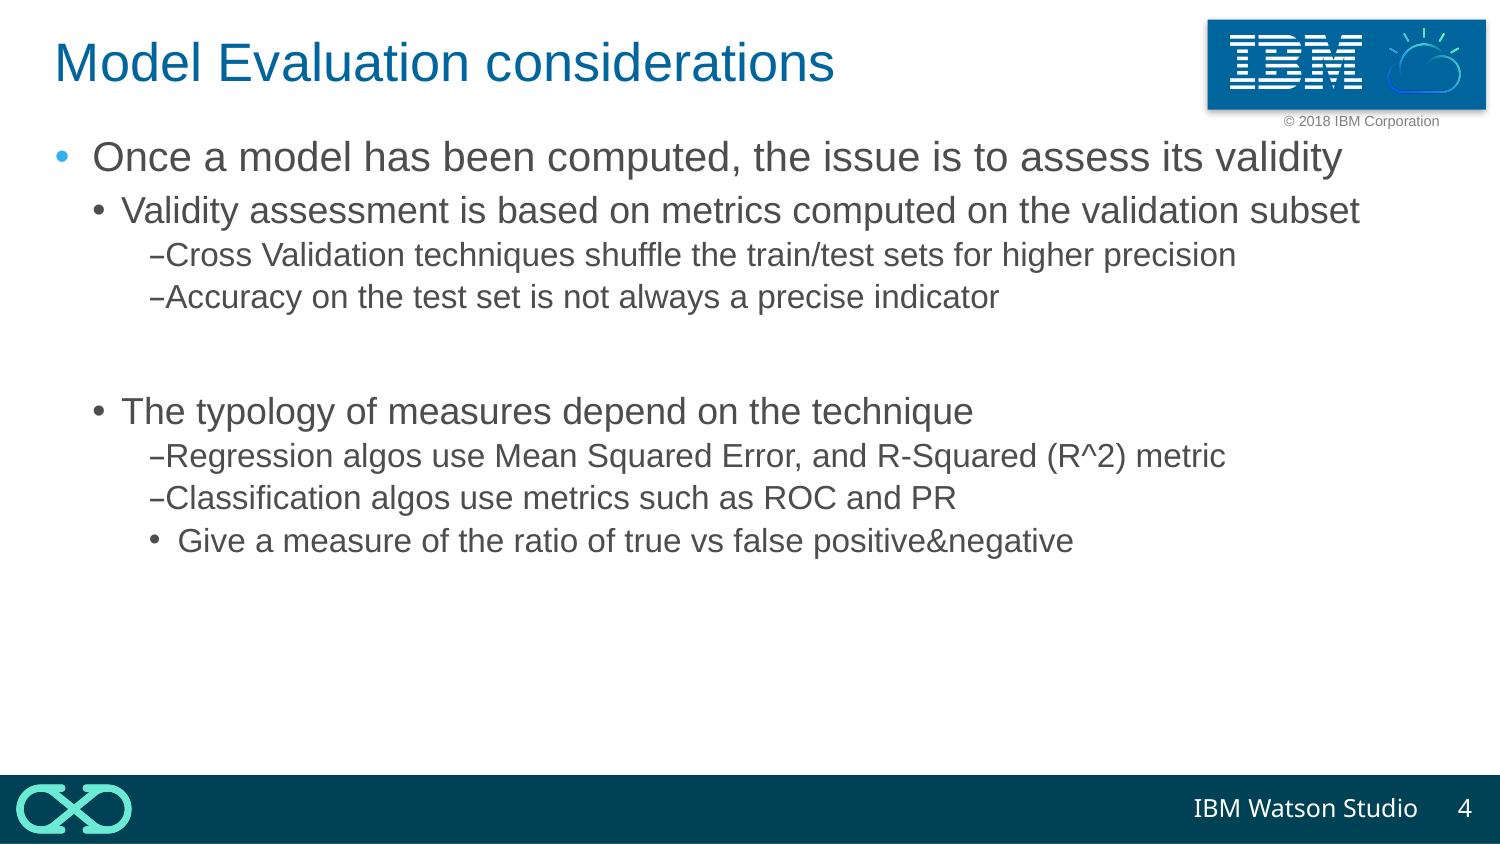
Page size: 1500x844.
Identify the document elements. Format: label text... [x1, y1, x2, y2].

list Once a model has been computed, the issue is to assess its validity Validity assessment is based on metrics computed on the validation subset Cross Validation techniques shuffle the train/test sets for higher precision Accuracy on the test set is not always a precise indicator The typology of measures depend on the technique Regression algos use Mean Squared Error, and R-Squared (R^2) metric Classification algos use metrics such as ROC and PR Give a measure of the ratio of true vs false positive&negative [55, 128, 1486, 768]
picture [1380, 22, 1469, 99]
picture [17, 785, 131, 833]
title Model Evaluation considerations [55, 9, 1212, 121]
